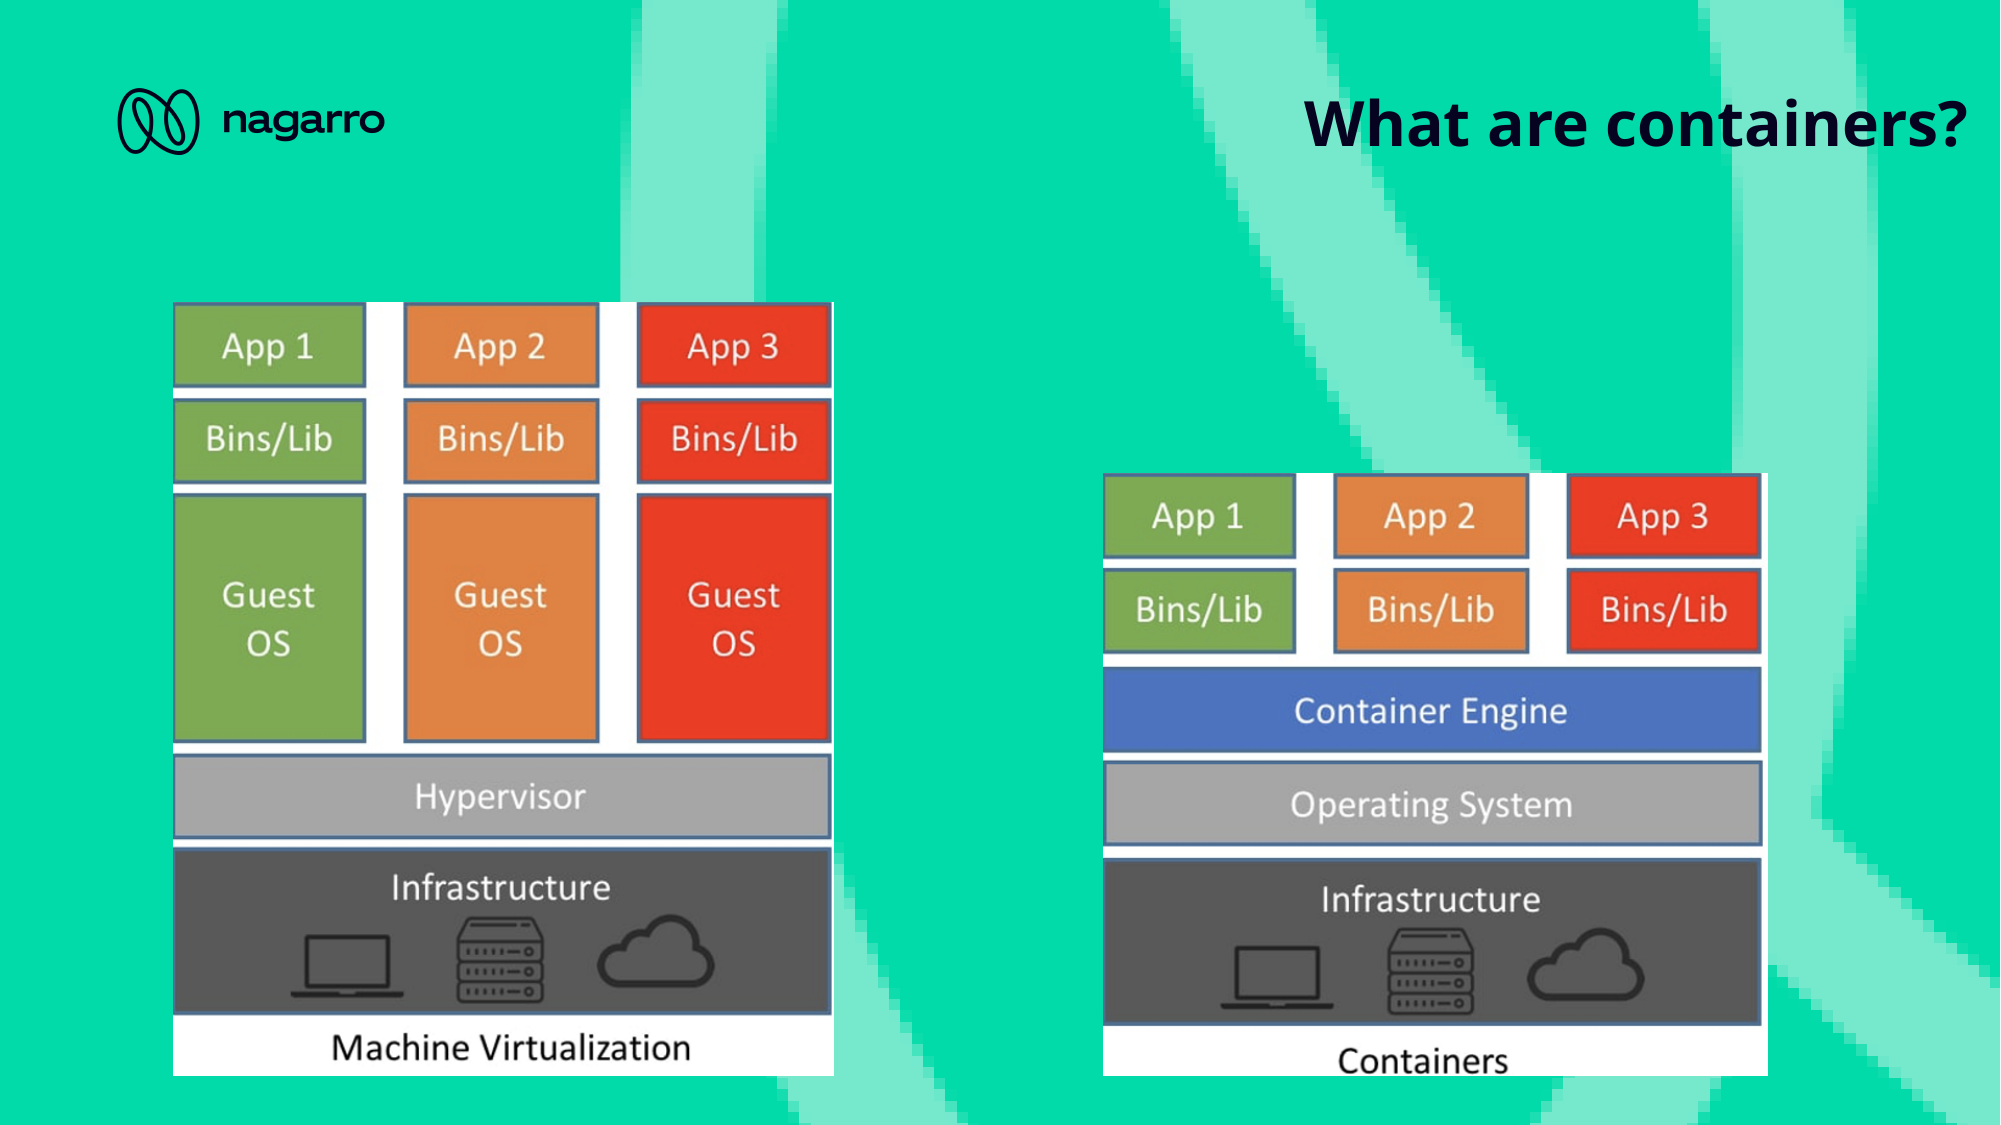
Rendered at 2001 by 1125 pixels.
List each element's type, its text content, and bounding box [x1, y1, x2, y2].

title What are containers? [1289, 86, 2000, 166]
picture [1103, 473, 1768, 1076]
picture [173, 302, 835, 1076]
picture [88, 0, 414, 244]
